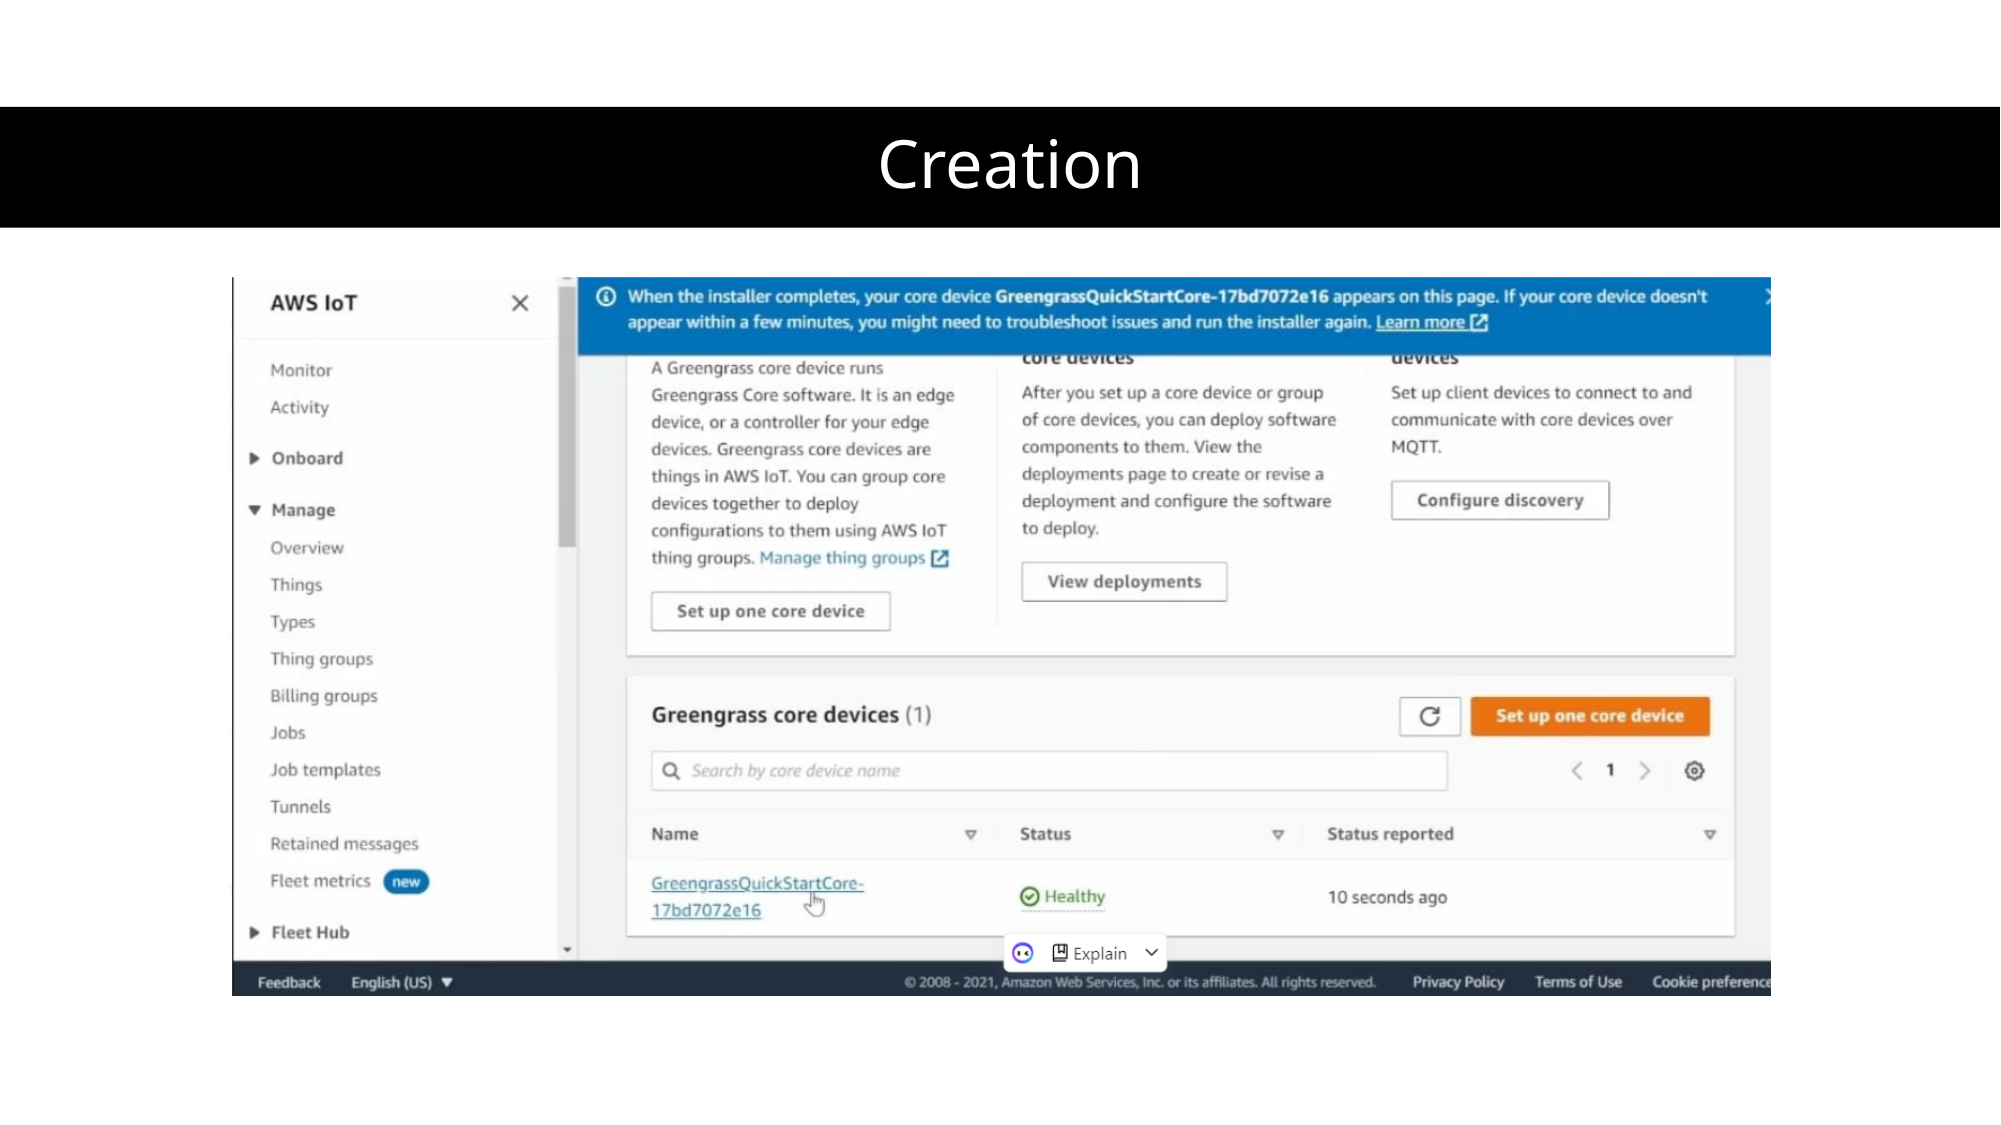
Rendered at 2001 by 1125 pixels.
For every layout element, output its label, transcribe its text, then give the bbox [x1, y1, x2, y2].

text_box [0, 106, 2000, 229]
title Creation [91, 105, 1931, 228]
picture [229, 274, 1771, 996]
